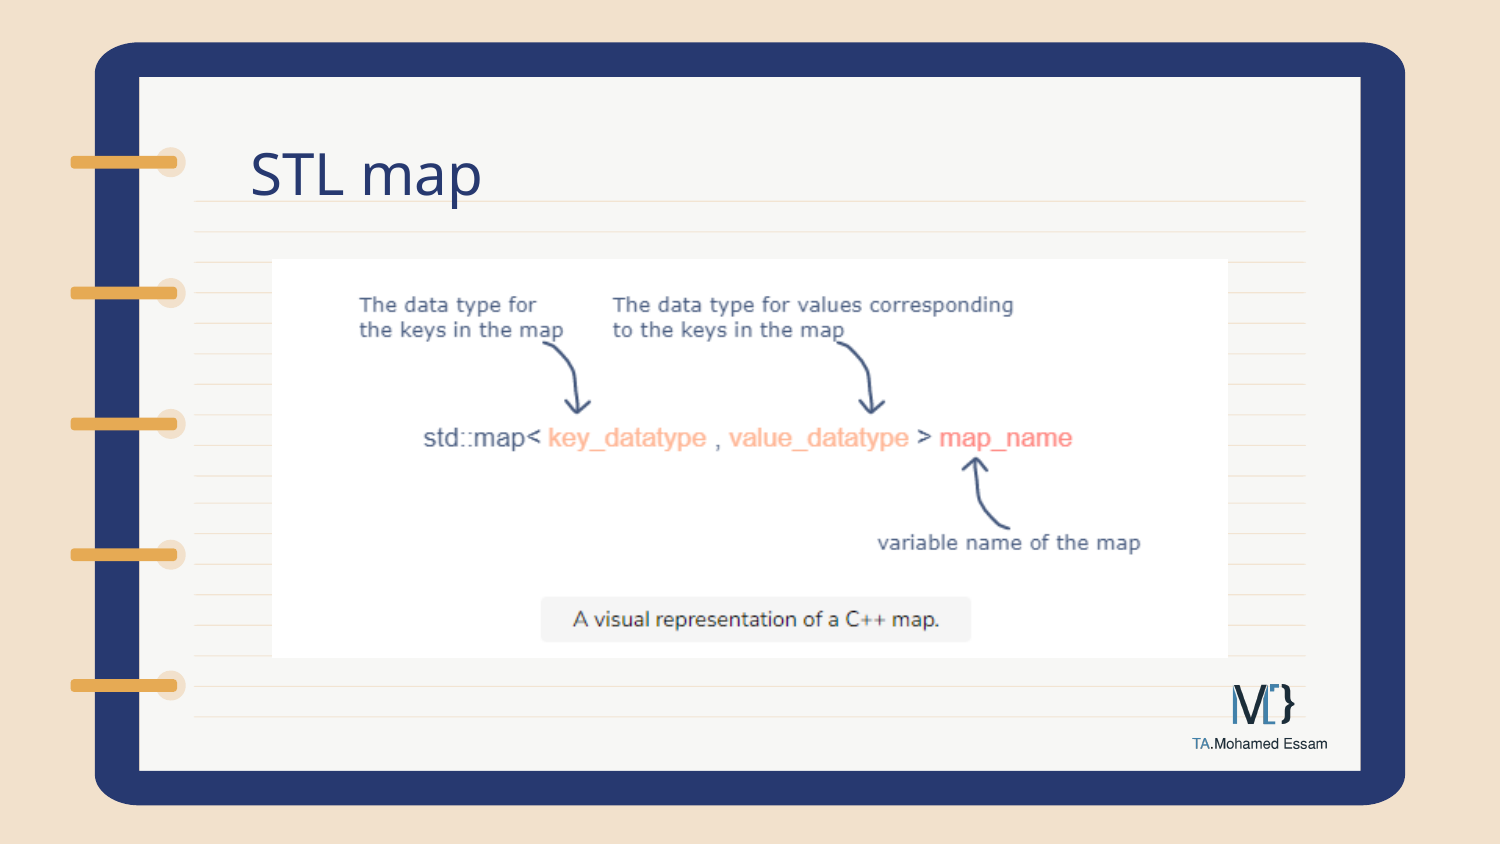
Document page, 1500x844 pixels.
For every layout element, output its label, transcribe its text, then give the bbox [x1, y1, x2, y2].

text_box STL map [212, 121, 1187, 181]
picture [272, 259, 1443, 844]
